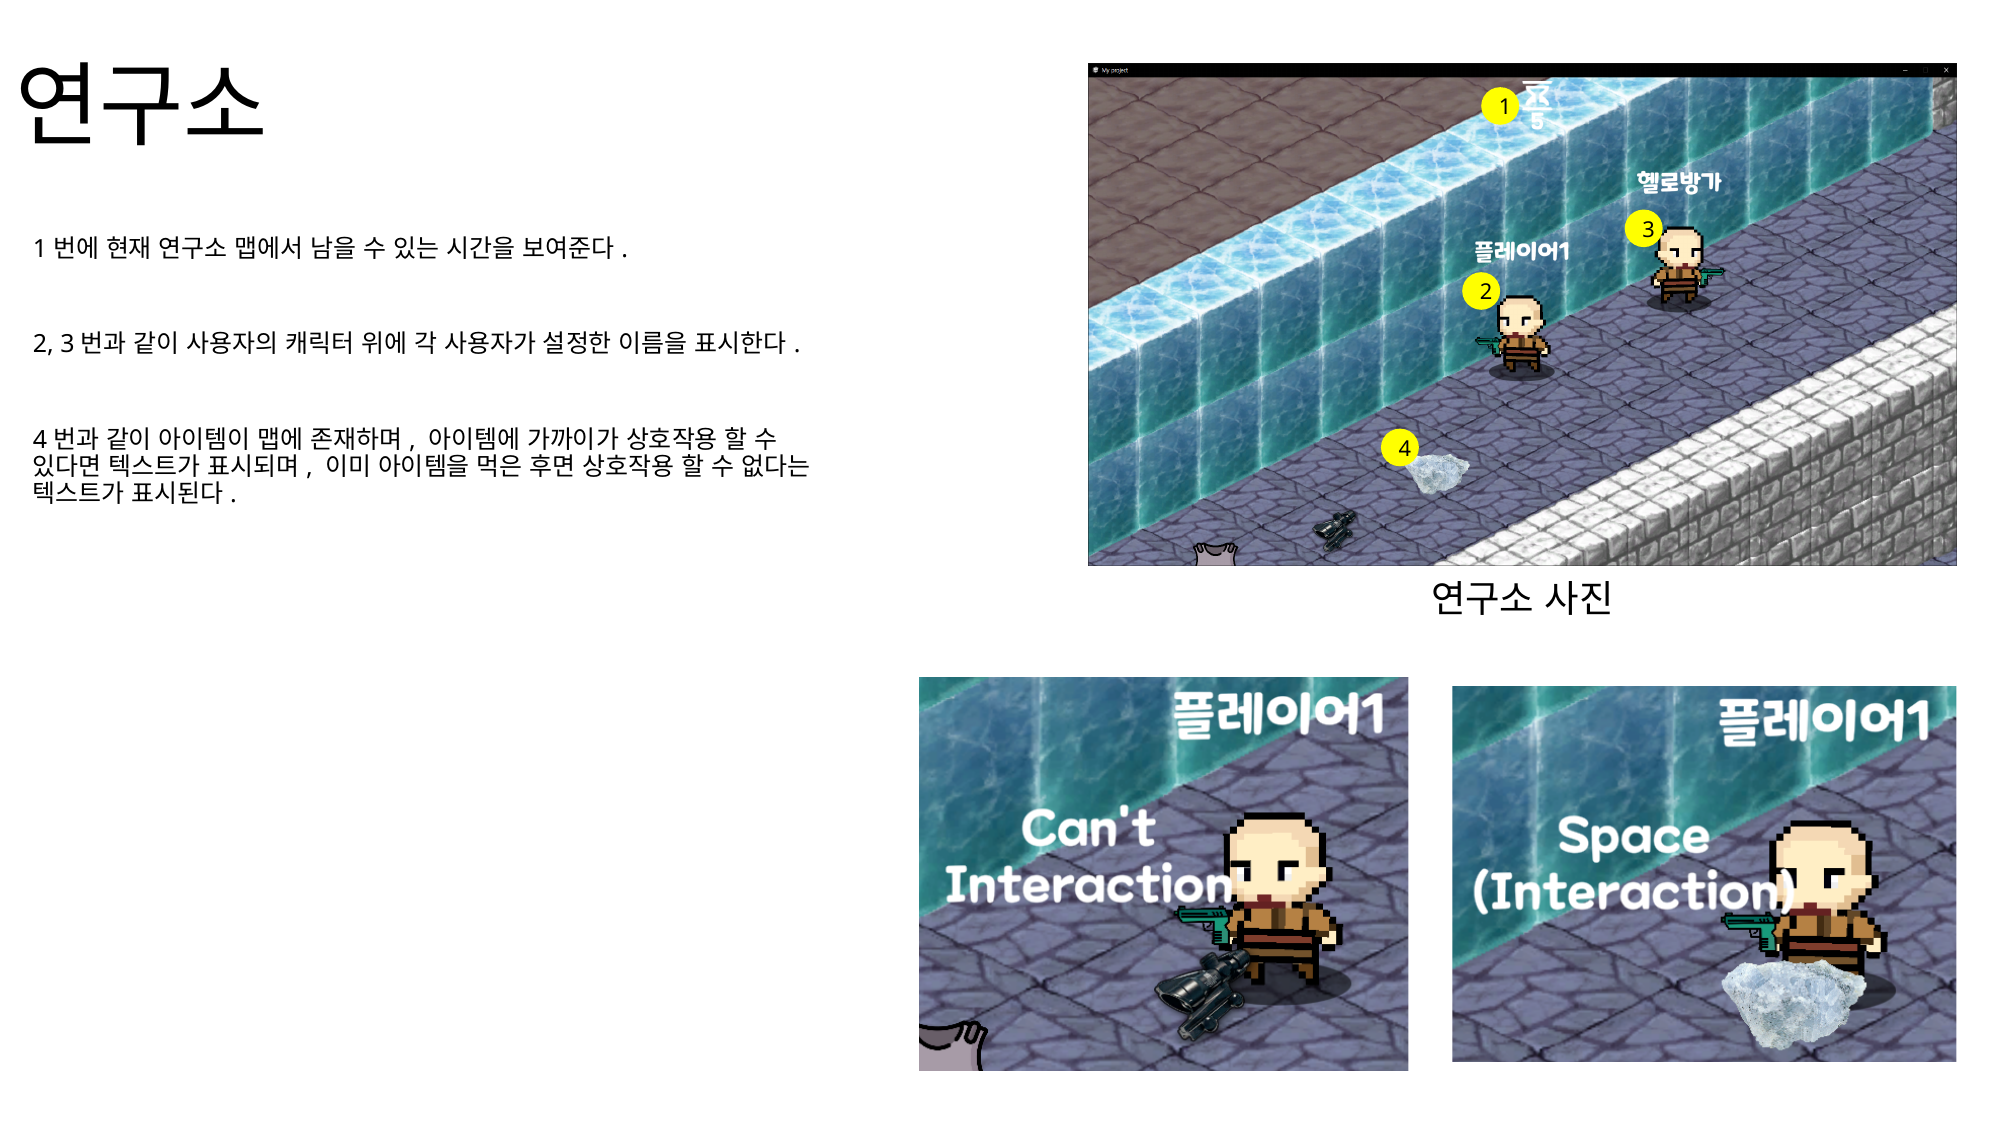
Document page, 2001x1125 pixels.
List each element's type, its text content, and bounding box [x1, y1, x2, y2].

title 연구소 [0, 0, 1725, 218]
picture [1088, 63, 1957, 566]
list 1번에 현재 연구소 맵에서 남을 수 있는 시간을 보여준다. 2, 3번과 같이 사용자의 캐릭터 위에 각 사용자가 설정한 이름을 표시한다. 4번과 같이 아이템이 맵에 존재하며, 아이템에 가까이가 상호작용 할 수 있다면 텍스트가 표시되며, 이미 아이템을 먹은 후면 상호작용 할 수 없다는 텍스트가 표시된다. [18, 228, 855, 796]
text_box 연구소 사진 [1330, 567, 1715, 628]
picture [1452, 686, 1957, 1062]
picture [919, 677, 1409, 1071]
